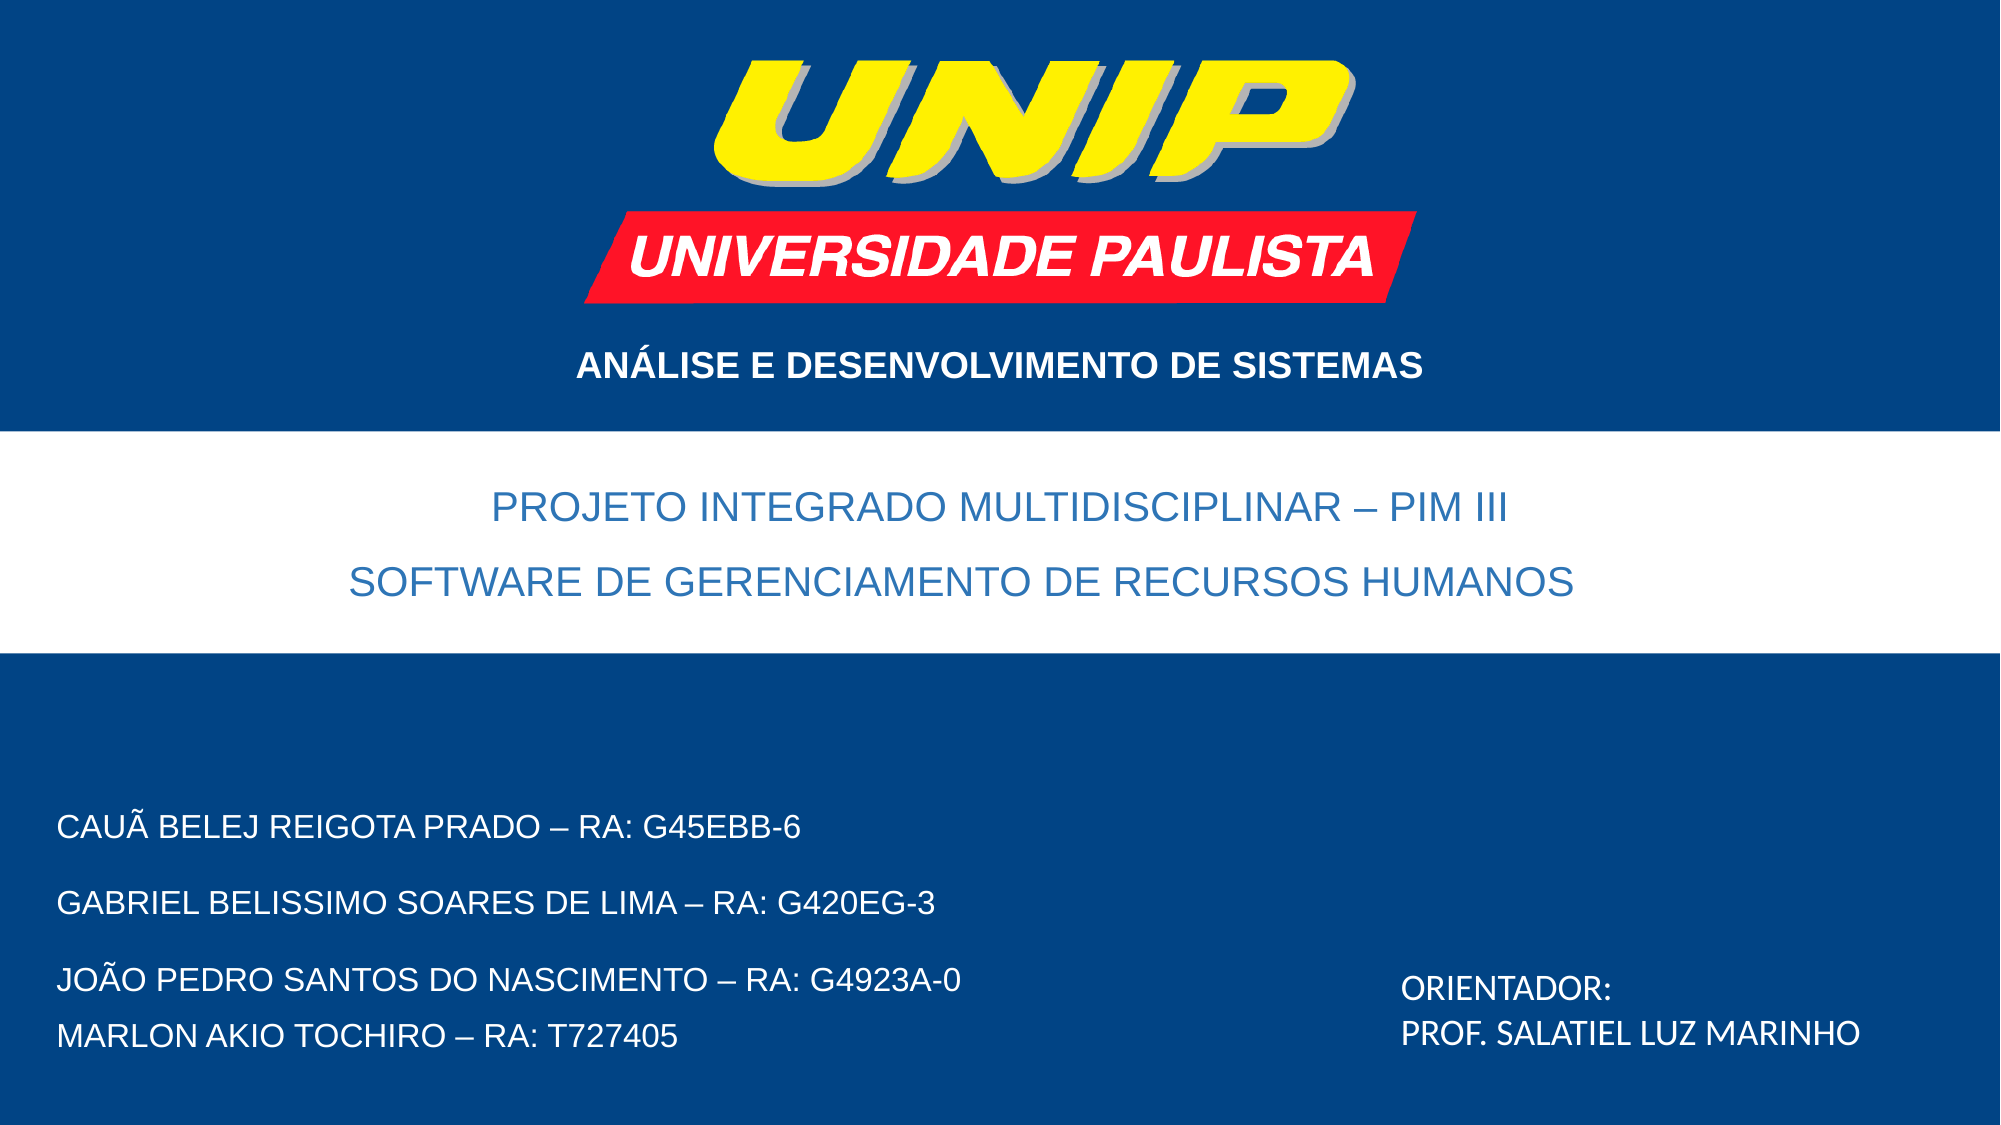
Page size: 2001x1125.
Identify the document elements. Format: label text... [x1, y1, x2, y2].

text_box ANÁLISE E DESENVOLVIMENTO DE SISTEMAS [550, 355, 1450, 464]
picture [526, 20, 1474, 355]
text_box ORIENTADOR: PROF. SALATIEL LUZ MARINHO [1386, 955, 1959, 1061]
text_box PROJETO INTEGRADO MULTIDISCIPLINAR – PIM III SOFTWARE DE GERENCIAMENTO DE RECURSOS HUMANOS [0, 431, 2000, 654]
text_box CAUÃ BELEJ REIGOTA PRADO – RA: G45EBB-6 GABRIEL BELISSIMO SOARES DE LIMA – RA: G420EG-3 JOÃO PEDRO SANTOS DO NASCIMENTO – RA: G4923A-0 MARLON AKIO TOCHIRO – RA: T727405 [41, 721, 1259, 1124]
